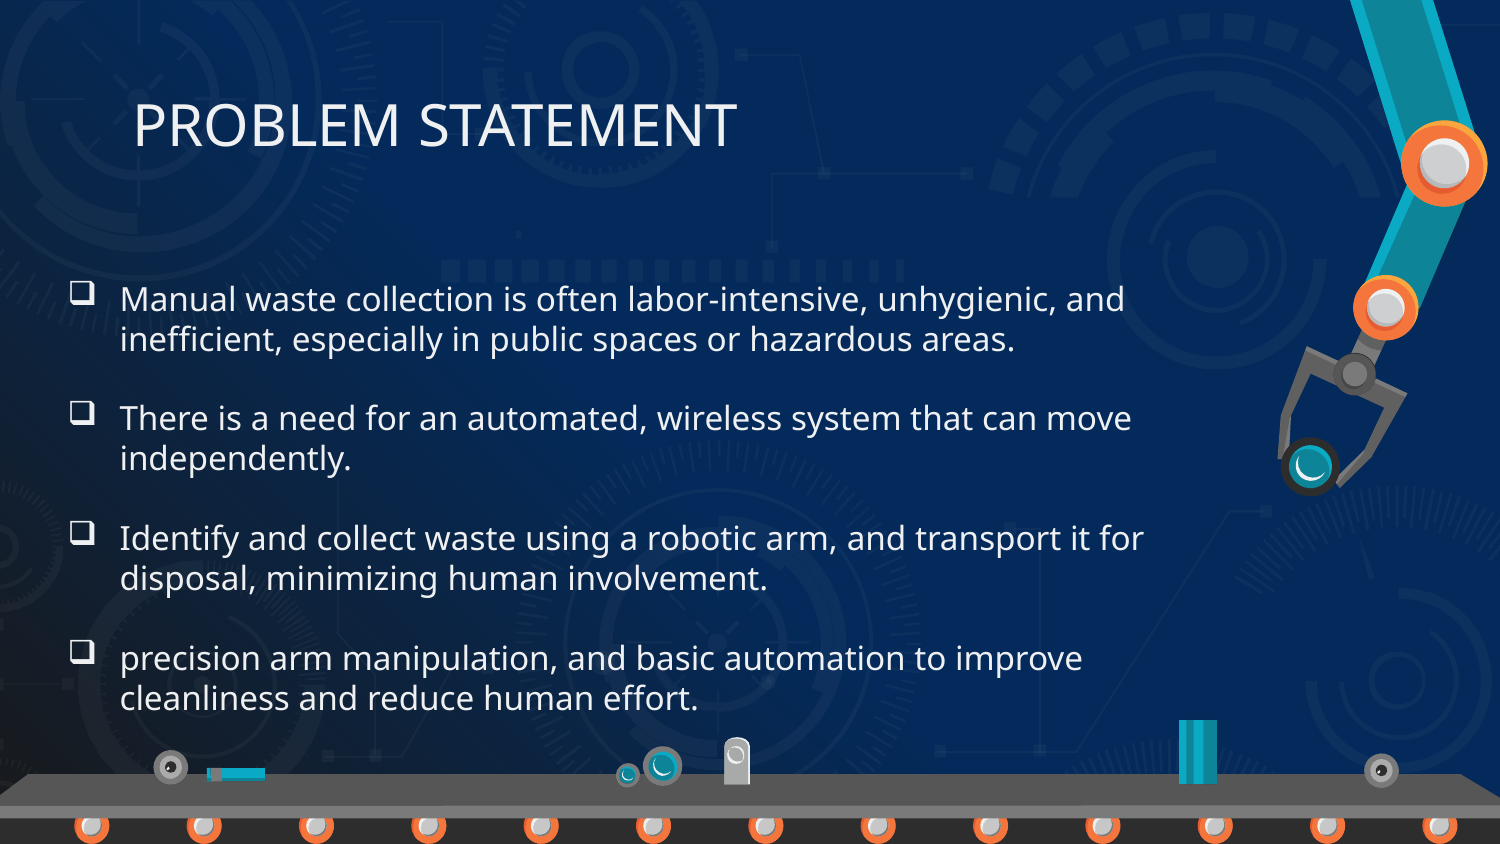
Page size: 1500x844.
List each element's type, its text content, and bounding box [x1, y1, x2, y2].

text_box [724, 733, 751, 785]
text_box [1178, 719, 1217, 785]
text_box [1126, 19, 1500, 452]
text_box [636, 741, 687, 789]
title PROBLEM STATEMENT [117, 72, 1121, 160]
subtitle Manual waste collection is often labor-intensive, unhygienic, and inefficient, especially in public spaces or hazardous areas. There is a need for an automated, wireless system that can move independently. Identify and collect waste using a robotic arm, and transport it for disposal, minimizing human involvement. precision arm manipulation, and basic automation to improve cleanliness and reduce human effort. [29, 160, 1264, 772]
